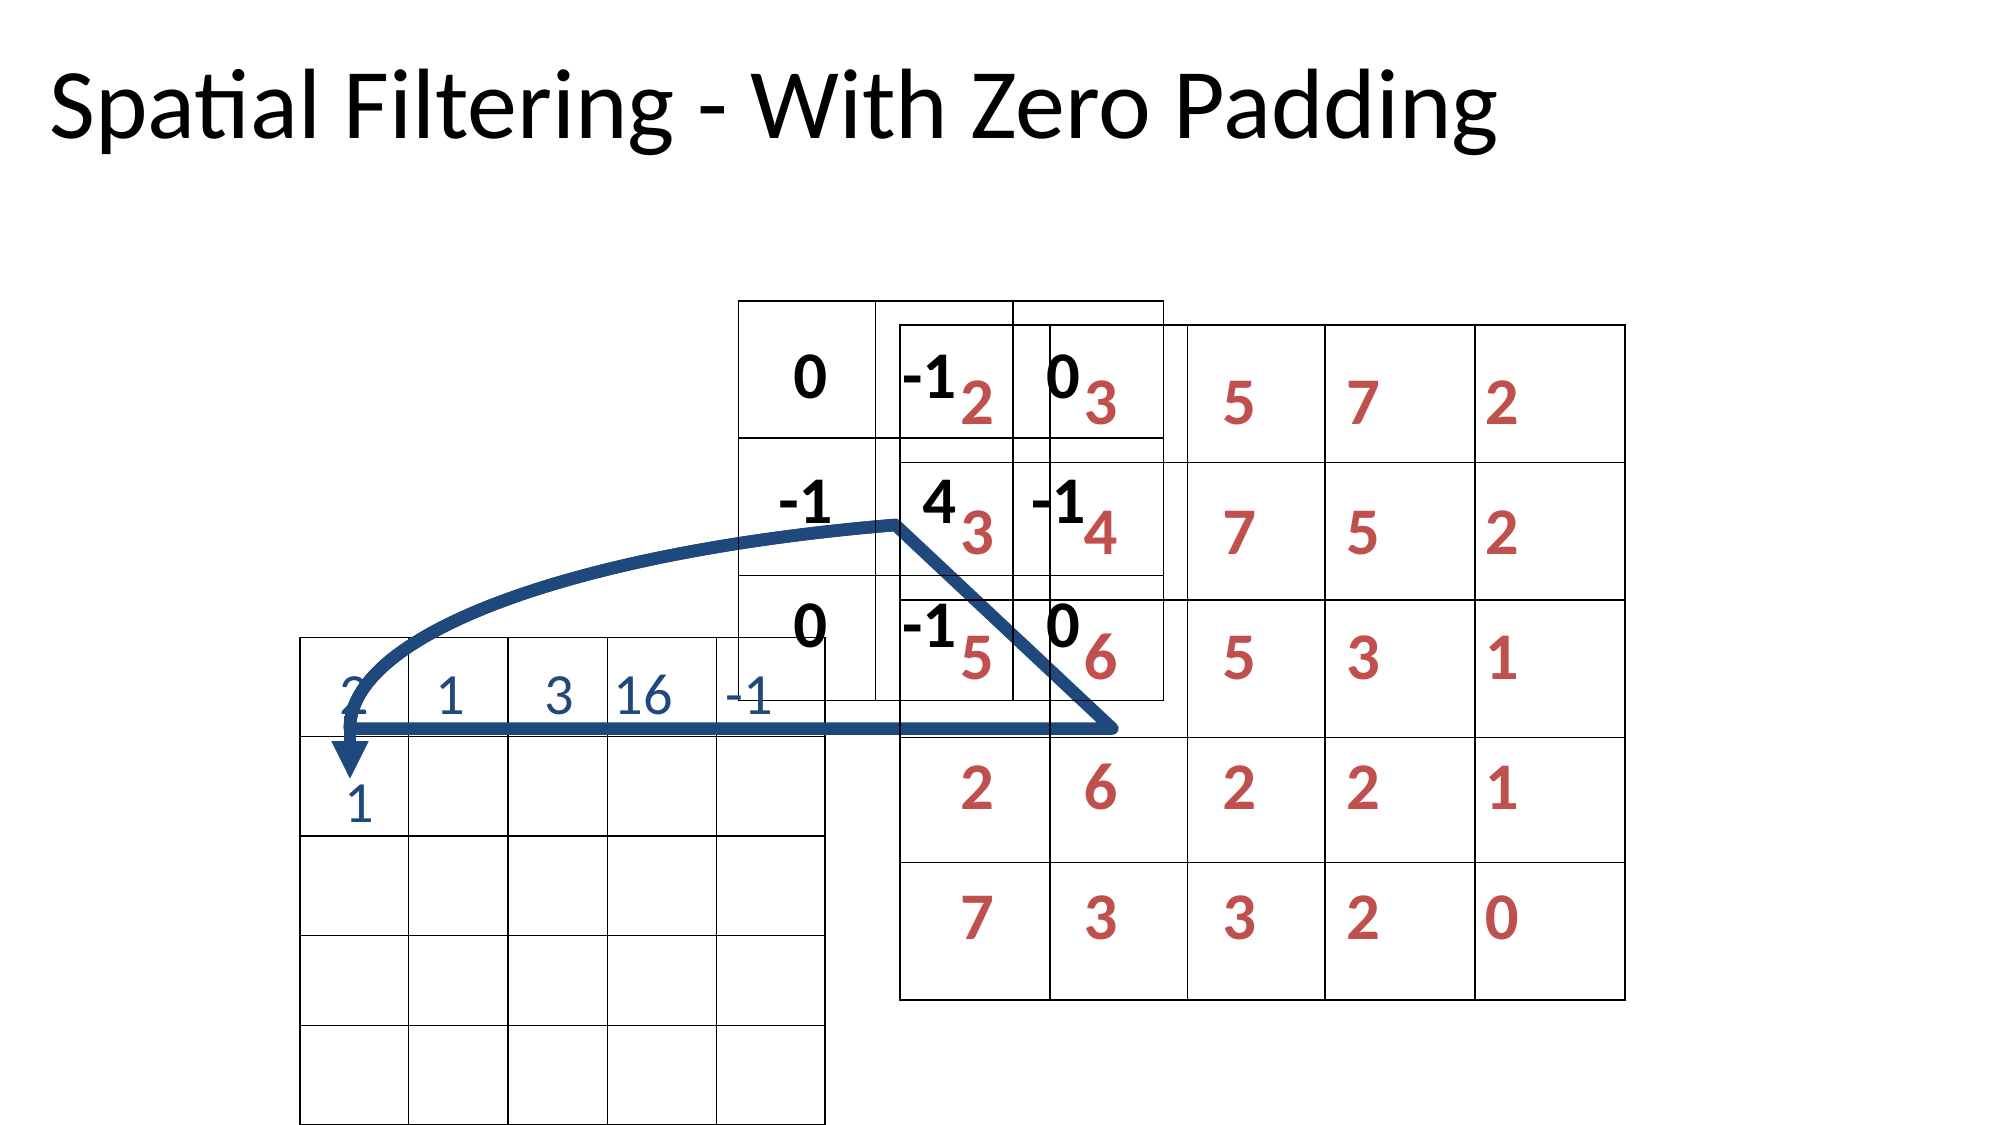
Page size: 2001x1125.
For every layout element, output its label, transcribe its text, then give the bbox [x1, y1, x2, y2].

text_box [349, 524, 894, 779]
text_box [299, 637, 826, 1125]
text_box Spatial Filtering - With Zero Padding [34, 30, 1739, 168]
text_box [899, 324, 1626, 1001]
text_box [738, 300, 1164, 701]
